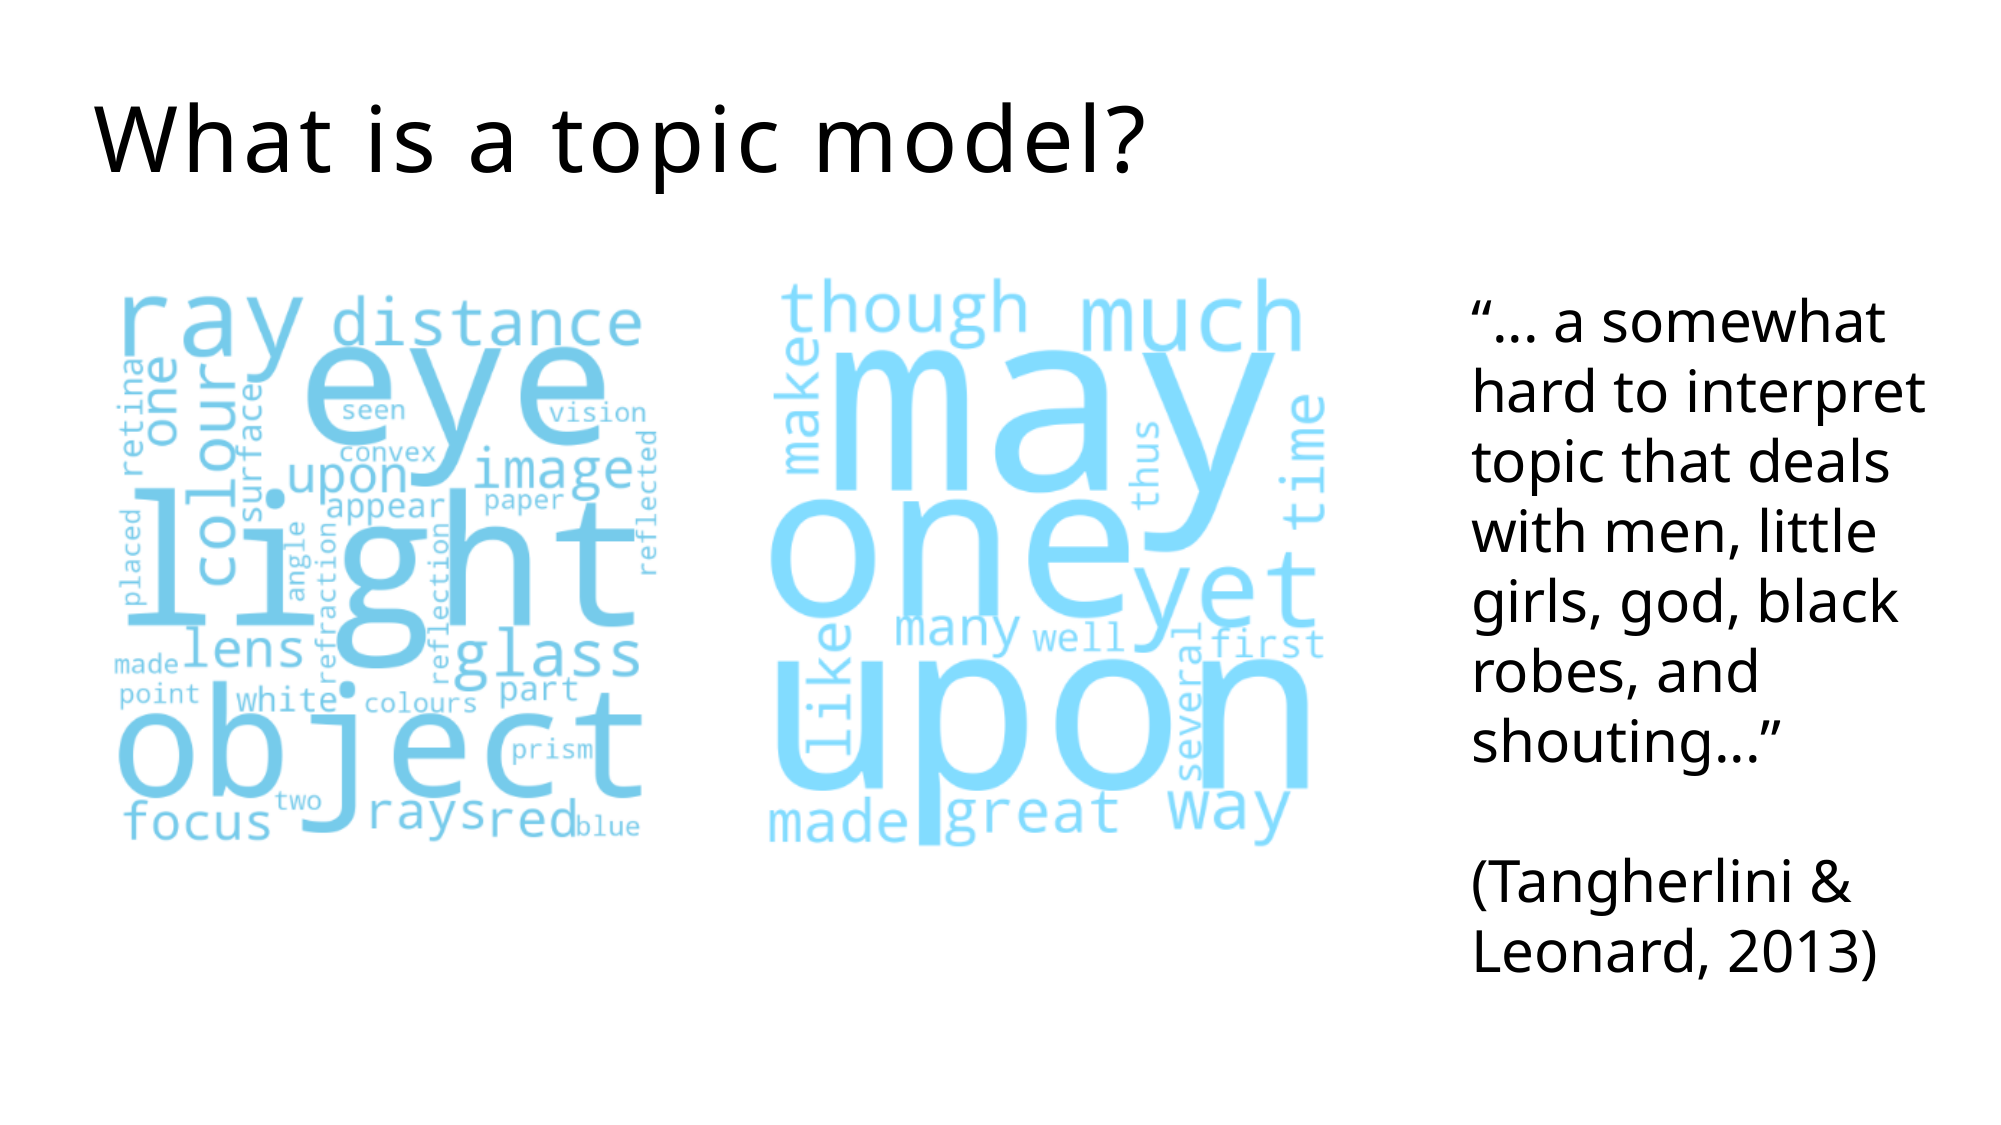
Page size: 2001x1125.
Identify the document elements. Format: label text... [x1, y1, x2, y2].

text_box “... a somewhat hard to interpret topic that deals with men, little girls, god, black robes, and shouting...” (Tangherlini & Leonard, 2013) [1381, 277, 1971, 992]
title What is a topic model? [93, 97, 1535, 278]
picture [738, 269, 1328, 860]
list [93, 269, 685, 856]
